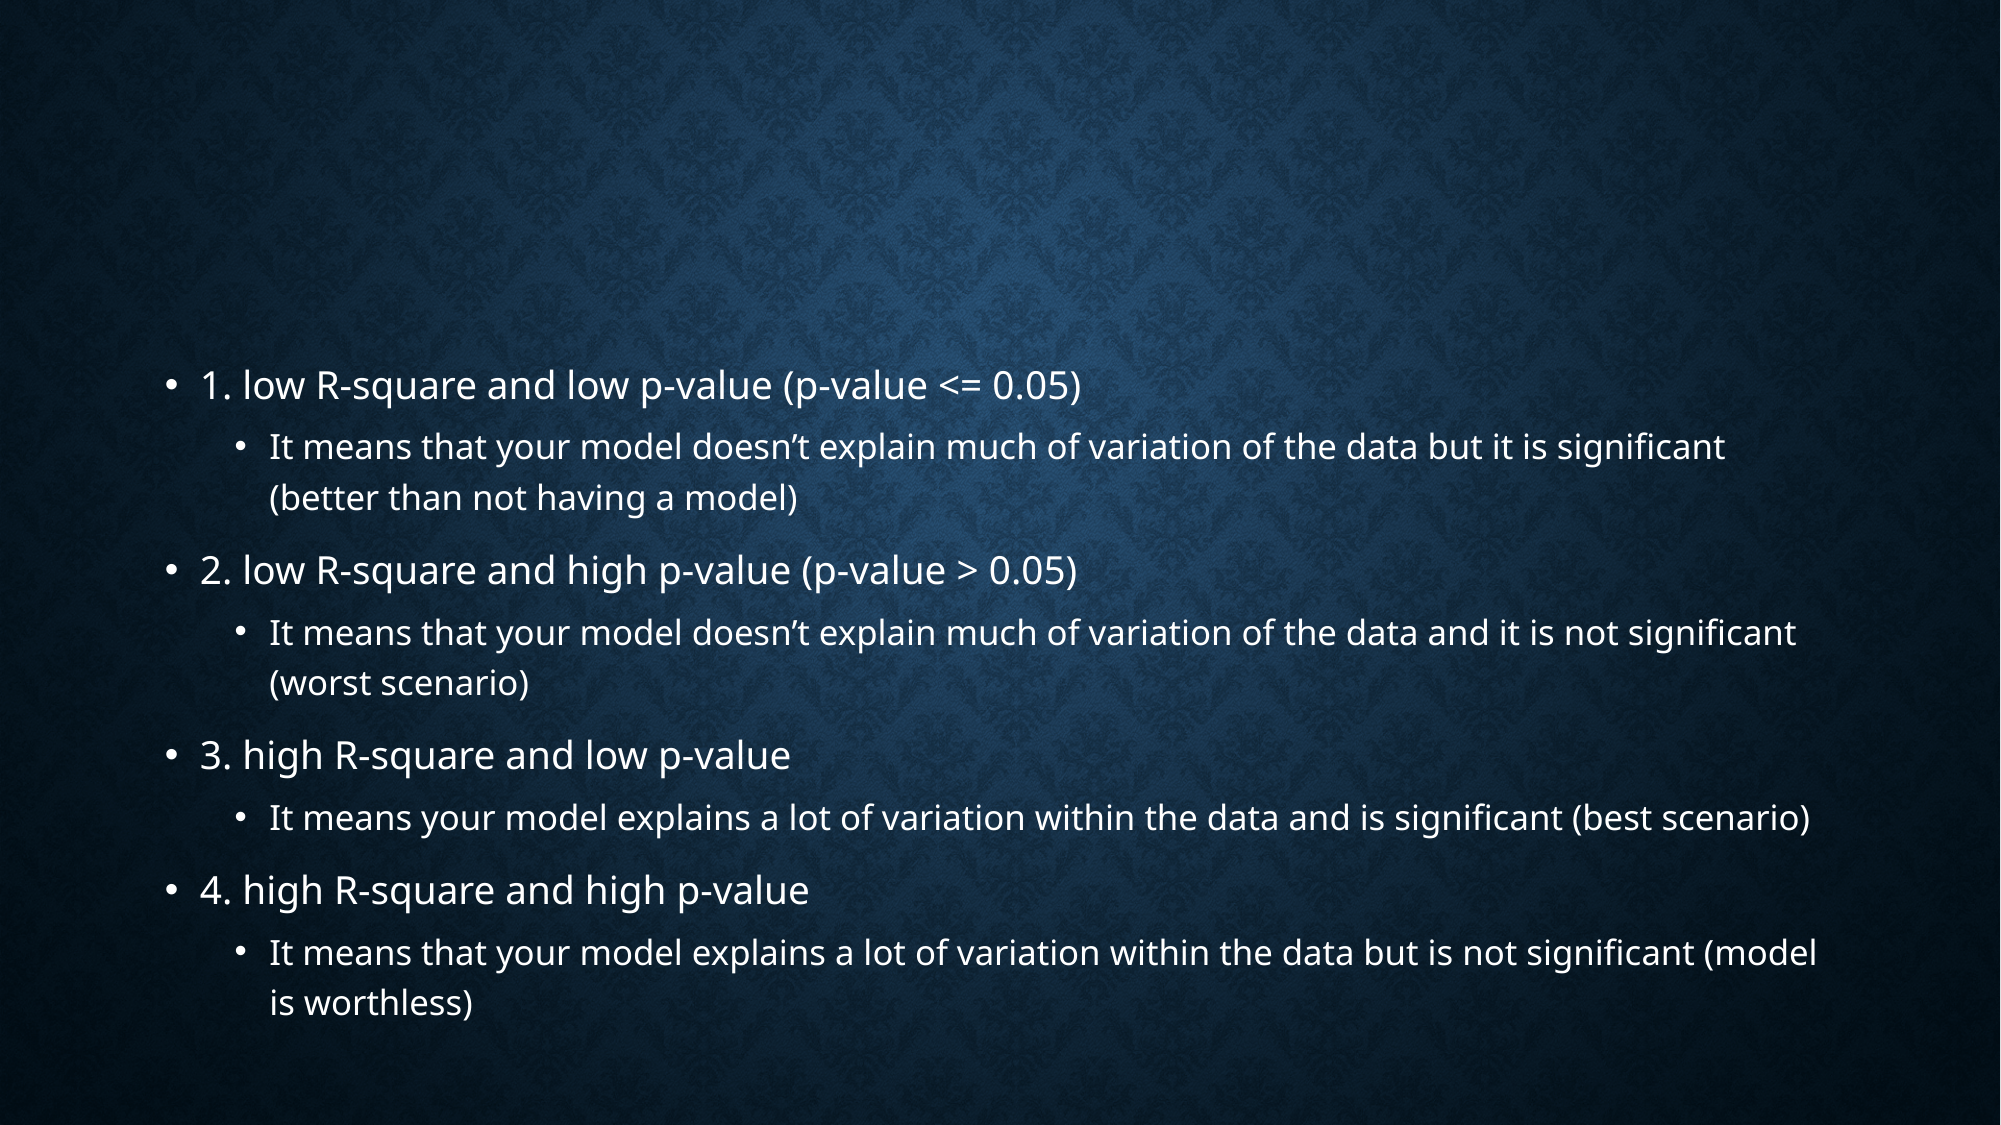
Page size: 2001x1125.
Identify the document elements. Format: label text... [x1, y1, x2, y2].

list 1. low R-square and low p-value (p-value <= 0.05) It means that your model doesn’t explain much of variation of the data but it is significant (better than not having a model) 2. low R-square and high p-value (p-value > 0.05) It means that your model doesn’t explain much of variation of the data and it is not significant (worst scenario) 3. high R-square and low p-value It means your model explains a lot of variation within the data and is significant (best scenario) 4. high R-square and high p-value It means that your model explains a lot of variation within the data but is not significant (model is worthless) [149, 343, 1849, 1078]
